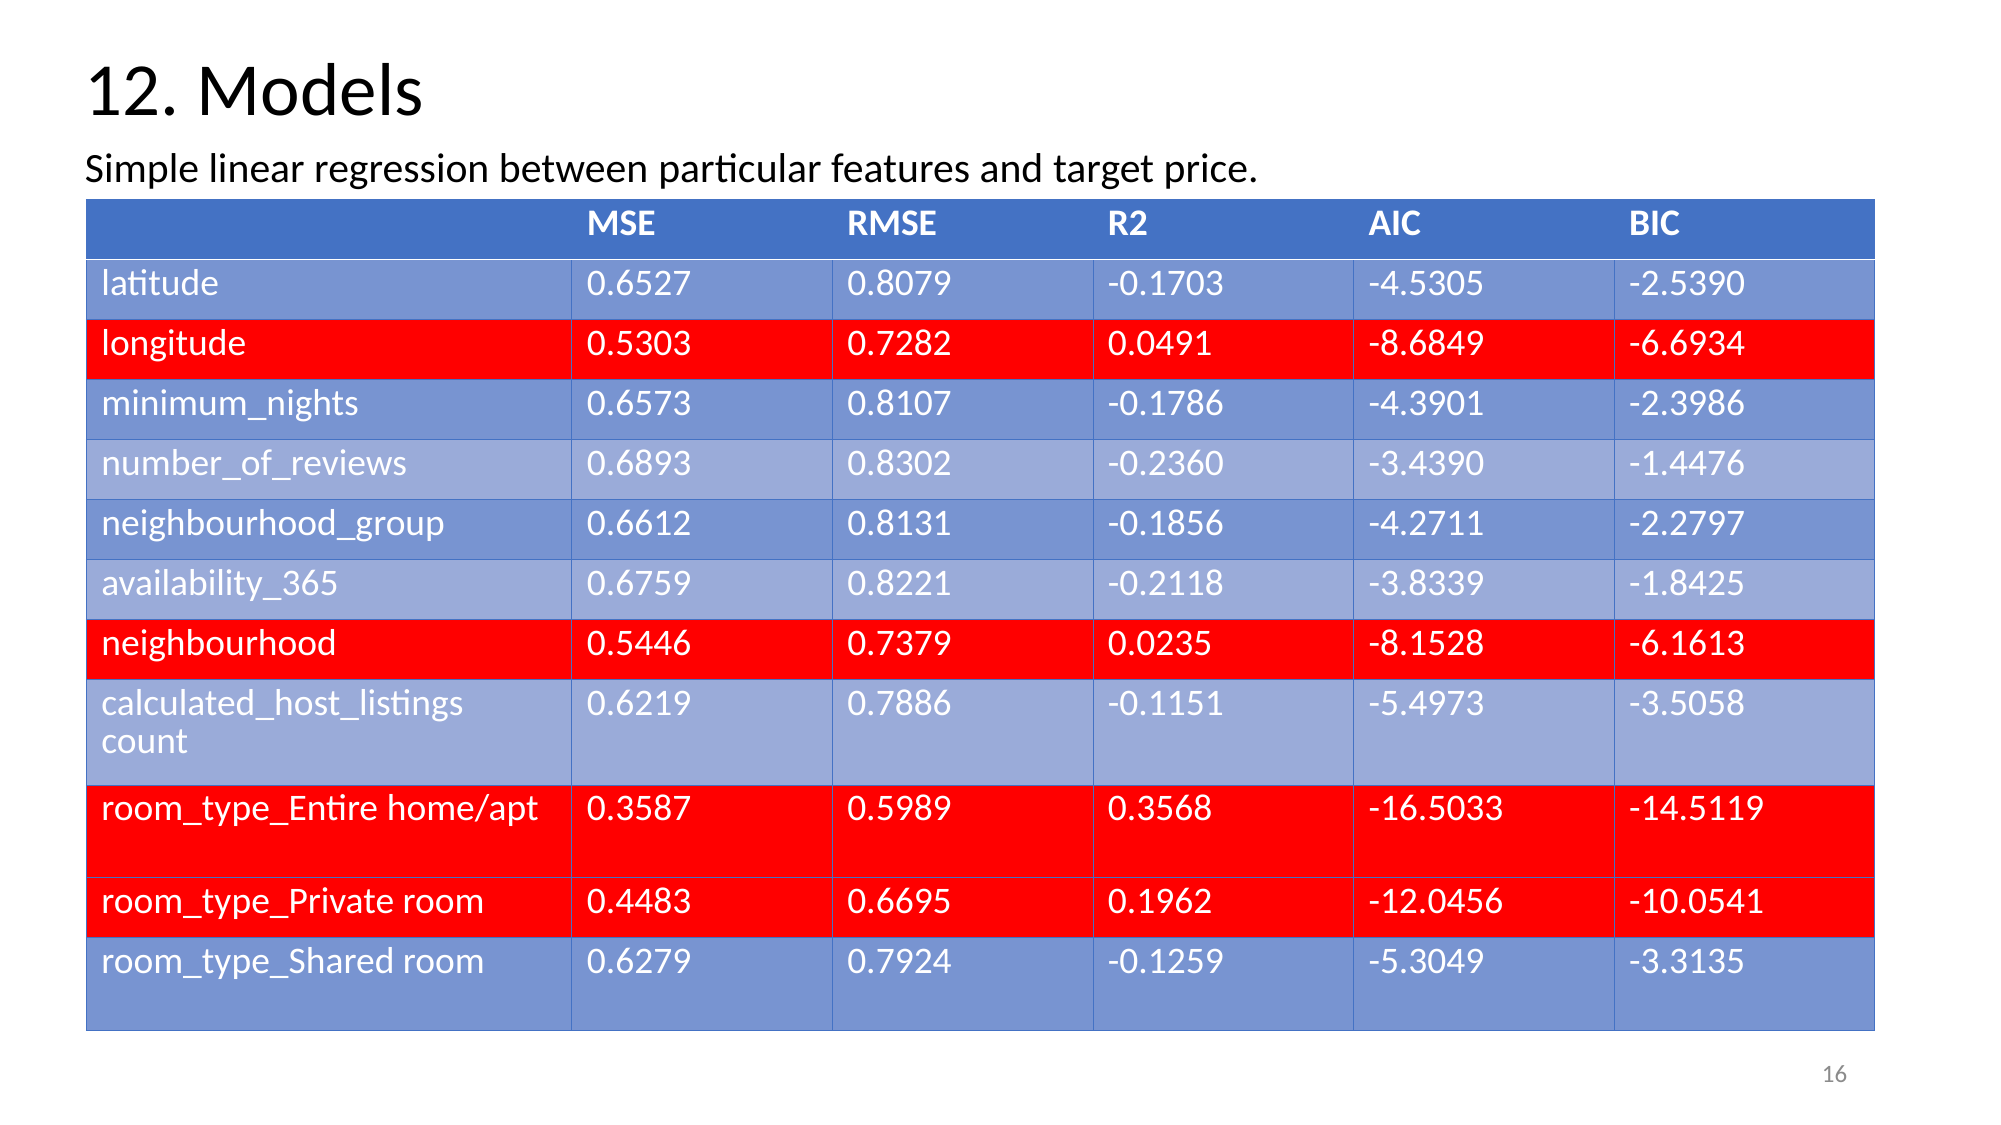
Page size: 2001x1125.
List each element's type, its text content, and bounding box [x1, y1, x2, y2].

table_header MSE [572, 200, 832, 259]
table_cell -0.2360 [1094, 440, 1353, 499]
table_header AIC [1354, 200, 1614, 259]
table_cell calculated_host_listings count [87, 680, 571, 785]
table_cell 0.6759 [572, 560, 832, 619]
table_cell -0.1151 [1094, 680, 1353, 785]
table_cell -0.1786 [1094, 380, 1353, 439]
table_cell 0.8302 [833, 440, 1093, 499]
table_cell 0.6527 [572, 260, 832, 319]
table_cell 0.8079 [833, 260, 1093, 319]
table_cell -0.1856 [1094, 500, 1353, 559]
table_cell 0.0235 [1094, 620, 1353, 679]
table_cell 0.6573 [572, 380, 832, 439]
table_cell availability_365 [87, 560, 571, 619]
table_cell -10.0541 [1615, 878, 1874, 937]
table_cell 0.8131 [833, 500, 1093, 559]
table_cell neighbourhood [87, 620, 571, 679]
table_cell -3.5058 [1615, 680, 1874, 785]
table_cell -0.1703 [1094, 260, 1353, 319]
table_cell 0.7282 [833, 320, 1093, 379]
table_cell -12.0456 [1354, 878, 1614, 937]
table_cell -6.6934 [1615, 320, 1874, 379]
table_header R2 [1094, 200, 1353, 259]
table_cell -0.1259 [1094, 938, 1353, 1030]
table_cell 0.1962 [1094, 878, 1353, 937]
table_cell room_type_Entire home/apt [87, 786, 571, 877]
table_cell -2.3986 [1615, 380, 1874, 439]
table_cell room_type_Private room [87, 878, 571, 937]
table_cell -14.5119 [1615, 786, 1874, 877]
table_cell 0.0491 [1094, 320, 1353, 379]
table_cell -2.5390 [1615, 260, 1874, 319]
table_cell 0.6695 [833, 878, 1093, 937]
table_cell 0.8107 [833, 380, 1093, 439]
table_cell 0.8221 [833, 560, 1093, 619]
table_cell 0.5446 [572, 620, 832, 679]
table_cell 0.7886 [833, 680, 1093, 785]
text_box Simple linear regression between particular features and target price. [70, 133, 1713, 199]
table_header [87, 200, 571, 259]
table_cell 0.6612 [572, 500, 832, 559]
table_cell longitude [87, 320, 571, 379]
table_cell 0.3587 [572, 786, 832, 877]
table_cell -3.8339 [1354, 560, 1614, 619]
table_cell 0.7924 [833, 938, 1093, 1030]
table_header RMSE [833, 200, 1093, 259]
table_cell 0.5303 [572, 320, 832, 379]
table_cell 0.3568 [1094, 786, 1353, 877]
table_cell -6.1613 [1615, 620, 1874, 679]
table_cell minimum_nights [87, 380, 571, 439]
table_cell 0.6893 [572, 440, 832, 499]
table_cell neighbourhood_group [87, 500, 571, 559]
table_cell -16.5033 [1354, 786, 1614, 877]
table_cell latitude [87, 260, 571, 319]
table_header BIC [1615, 200, 1874, 259]
table_cell 0.7379 [833, 620, 1093, 679]
table_cell number_of_reviews [87, 440, 571, 499]
table_cell 0.5989 [833, 786, 1093, 877]
table_cell -8.6849 [1354, 320, 1614, 379]
table_cell 0.6219 [572, 680, 832, 785]
table_cell -4.5305 [1354, 260, 1614, 319]
table_cell -5.4973 [1354, 680, 1614, 785]
table_cell -5.3049 [1354, 938, 1614, 1030]
table_cell -1.8425 [1615, 560, 1874, 619]
text_box 12. Models [70, 44, 1296, 133]
table_cell -8.1528 [1354, 620, 1614, 679]
table_cell -4.2711 [1354, 500, 1614, 559]
table_cell room_type_Shared room [87, 938, 571, 1030]
table_cell -3.4390 [1354, 440, 1614, 499]
slide_number 16 [1412, 1042, 1863, 1103]
table_cell -3.3135 [1615, 938, 1874, 1030]
table_cell -1.4476 [1615, 440, 1874, 499]
table_cell 0.4483 [572, 878, 832, 937]
table_cell -0.2118 [1094, 560, 1353, 619]
table_cell 0.6279 [572, 938, 832, 1030]
table_cell -4.3901 [1354, 380, 1614, 439]
table_cell -2.2797 [1615, 500, 1874, 559]
